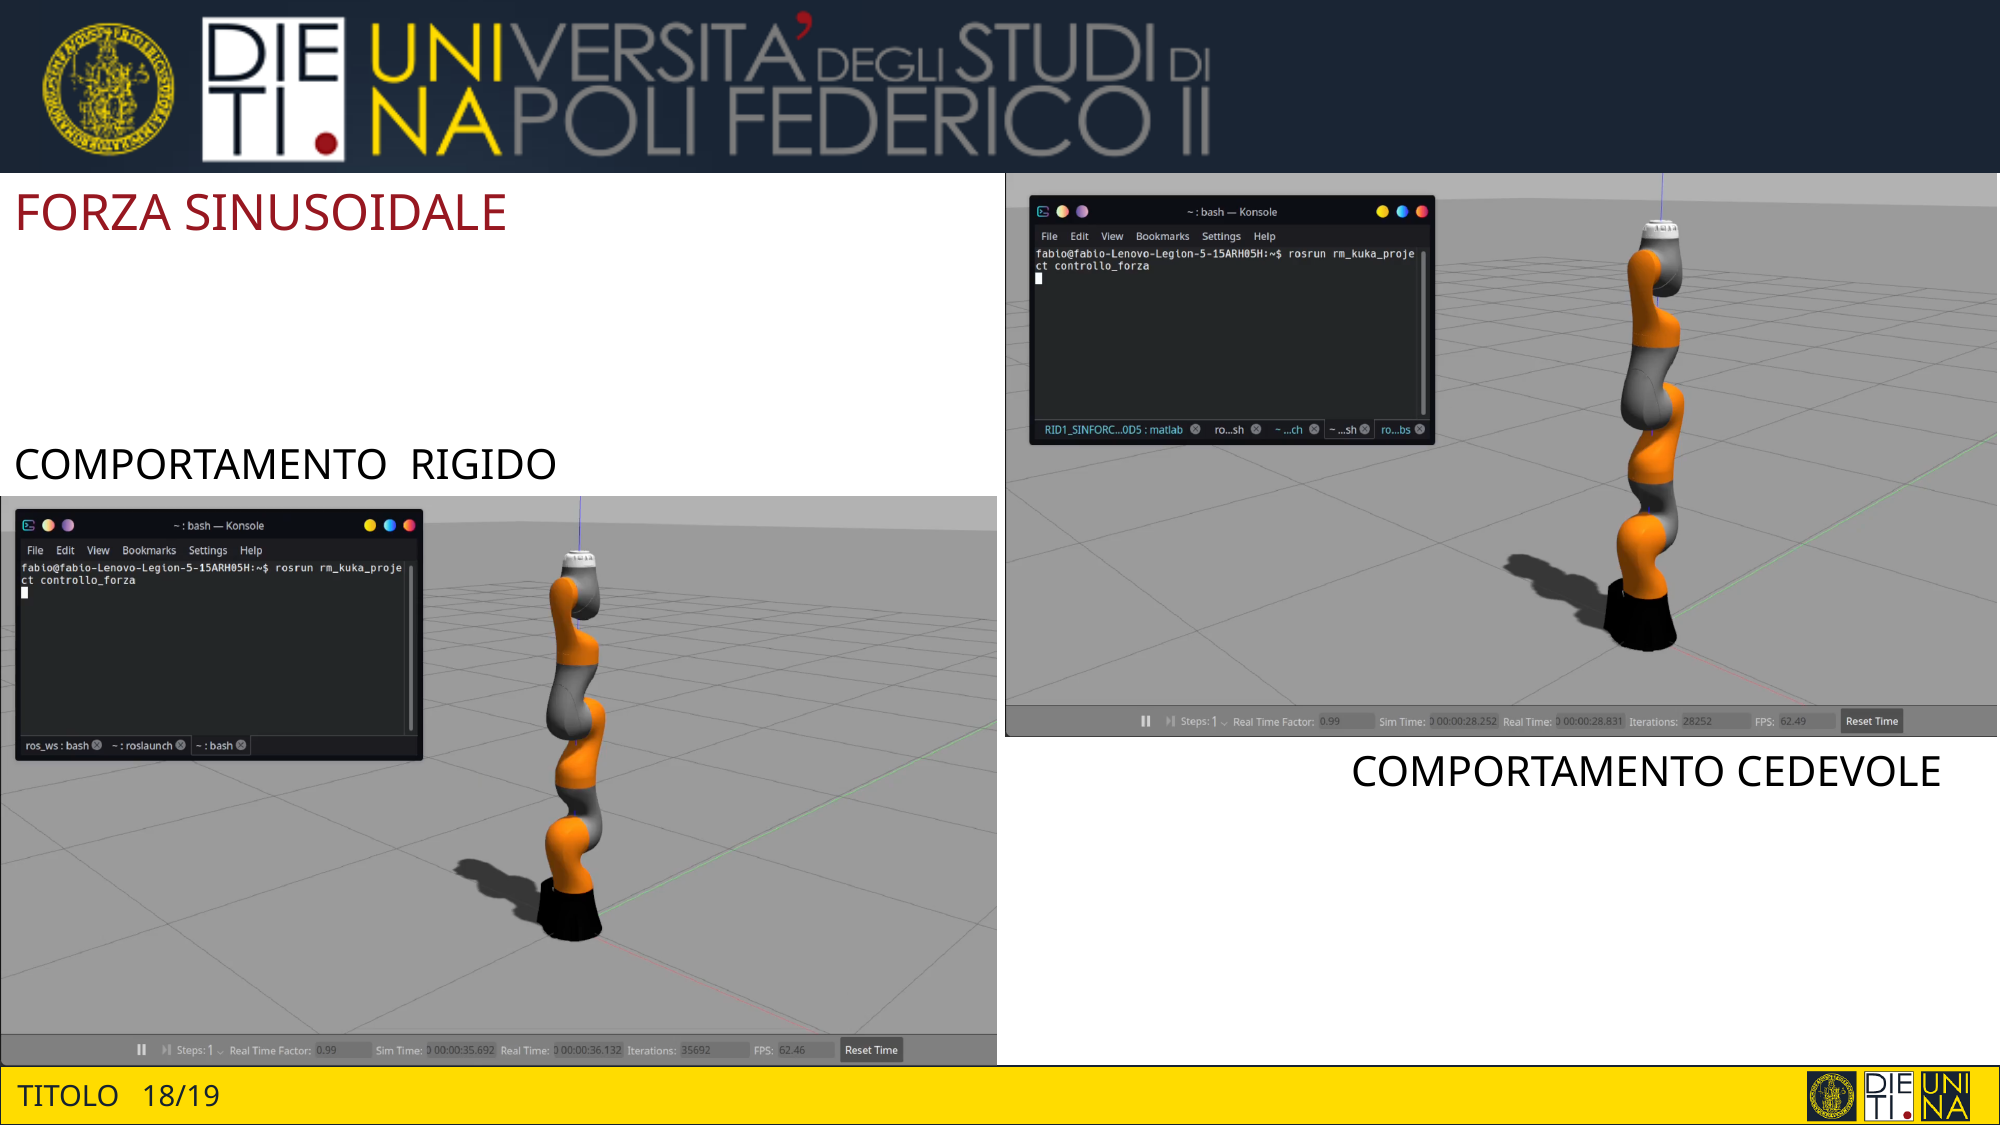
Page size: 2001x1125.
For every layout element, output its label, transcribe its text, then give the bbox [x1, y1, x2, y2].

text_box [1004, 172, 1998, 738]
picture [1806, 1069, 1970, 1123]
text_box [0, 494, 998, 1067]
text_box COMPORTAMENTO RIGIDO [0, 430, 997, 494]
text_box FORZA SINUSOIDALE [0, 182, 999, 248]
text_box TITOLO 18/19 [2, 1069, 1376, 1120]
text_box COMPORTAMENTO CEDEVOLE [1336, 742, 2000, 803]
picture [0, 0, 2000, 173]
text_box [0, 1066, 2000, 1125]
